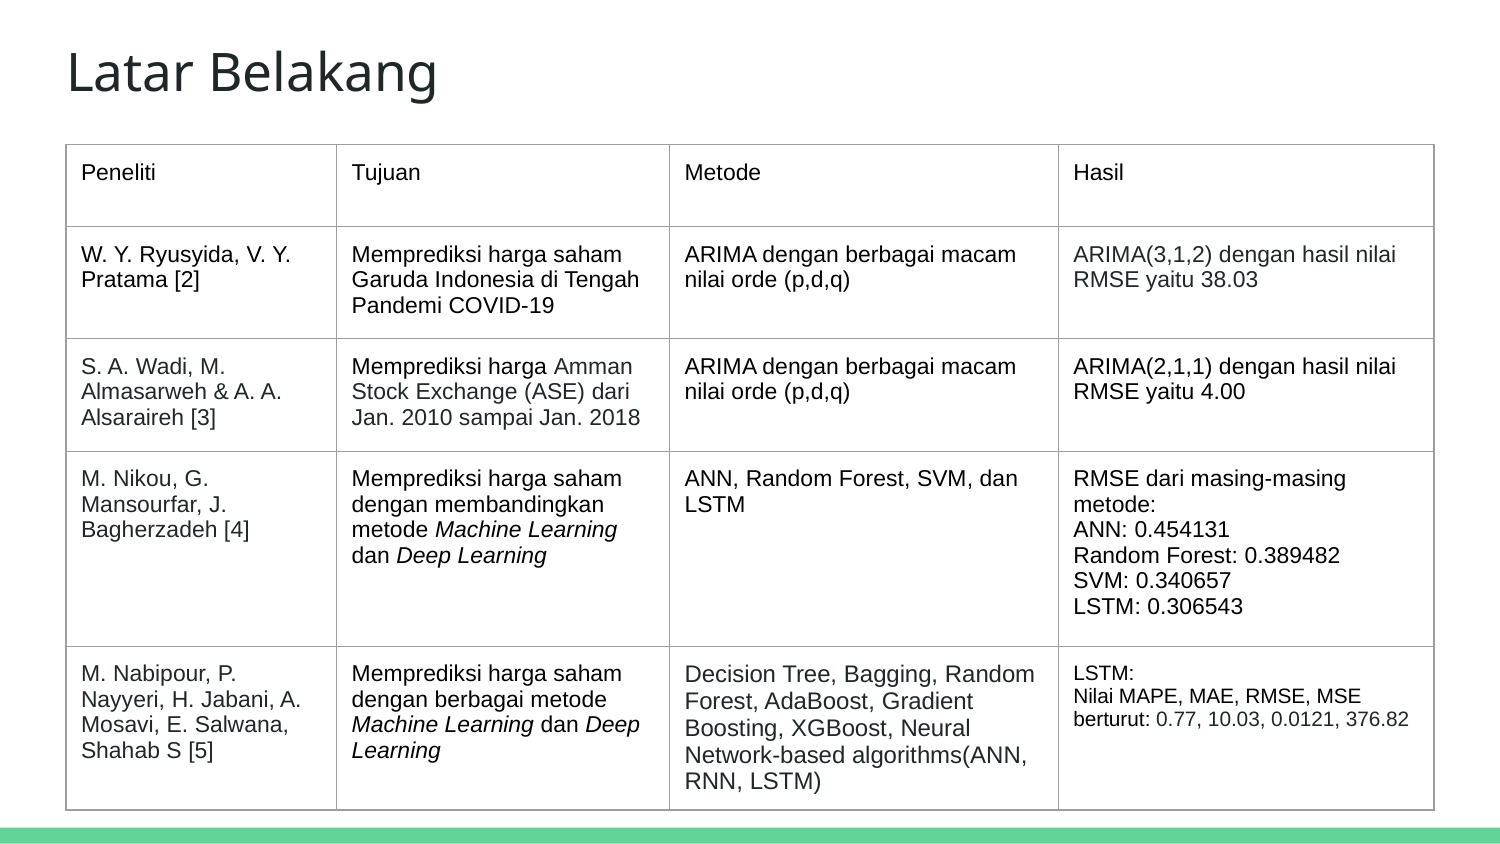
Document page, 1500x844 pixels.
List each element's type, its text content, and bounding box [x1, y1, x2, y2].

table_header Hasil [1059, 145, 1433, 226]
table_cell ARIMA dengan berbagai macam nilai orde (p,d,q) [670, 227, 1058, 338]
table_cell Memprediksi harga saham Garuda Indonesia di Tengah Pandemi COVID-19 [337, 227, 669, 338]
table_header Metode [670, 145, 1058, 226]
table_cell Memprediksi harga saham dengan berbagai metode Machine Learning dan Deep Learning [337, 647, 669, 809]
title Latar Belakang [51, 23, 1449, 117]
table_cell Memprediksi harga saham dengan membandingkan metode Machine Learning dan Deep Learning [337, 452, 669, 646]
table_cell W. Y. Ryusyida, V. Y. Pratama [2] [67, 227, 336, 338]
table_cell ARIMA(3,1,2) dengan hasil nilai RMSE yaitu 38.03 [1059, 227, 1433, 338]
table_cell ANN, Random Forest, SVM, dan LSTM [670, 452, 1058, 646]
table_cell RMSE dari masing-masing metode: ANN: 0.454131 Random Forest: 0.389482 SVM: 0.340657 LSTM: 0.306543 [1059, 452, 1433, 646]
table_cell Decision Tree, Bagging, Random Forest, AdaBoost, Gradient Boosting, XGBoost, Neural Network-based algorithms(ANN, RNN, LSTM) [670, 647, 1058, 809]
table_cell ARIMA dengan berbagai macam nilai orde (p,d,q) [670, 339, 1058, 451]
table_header Peneliti [67, 145, 336, 226]
table_cell ARIMA(2,1,1) dengan hasil nilai RMSE yaitu 4.00 [1059, 339, 1433, 451]
table_cell S. A. Wadi, M. Almasarweh & A. A. Alsaraireh [3] [67, 339, 336, 451]
table_cell M. Nikou, G. Mansourfar, J. Bagherzadeh [4] [67, 452, 336, 646]
table_cell Memprediksi harga Amman Stock Exchange (ASE) dari Jan. 2010 sampai Jan. 2018 [337, 339, 669, 451]
table_cell LSTM: Nilai MAPE, MAE, RMSE, MSE berturut: 0.77, 10.03, 0.0121, 376.82 [1059, 647, 1433, 809]
table_header Tujuan [337, 145, 669, 226]
table_cell M. Nabipour, P. Nayyeri, H. Jabani, A. Mosavi, E. Salwana, Shahab S [5] [67, 647, 336, 809]
